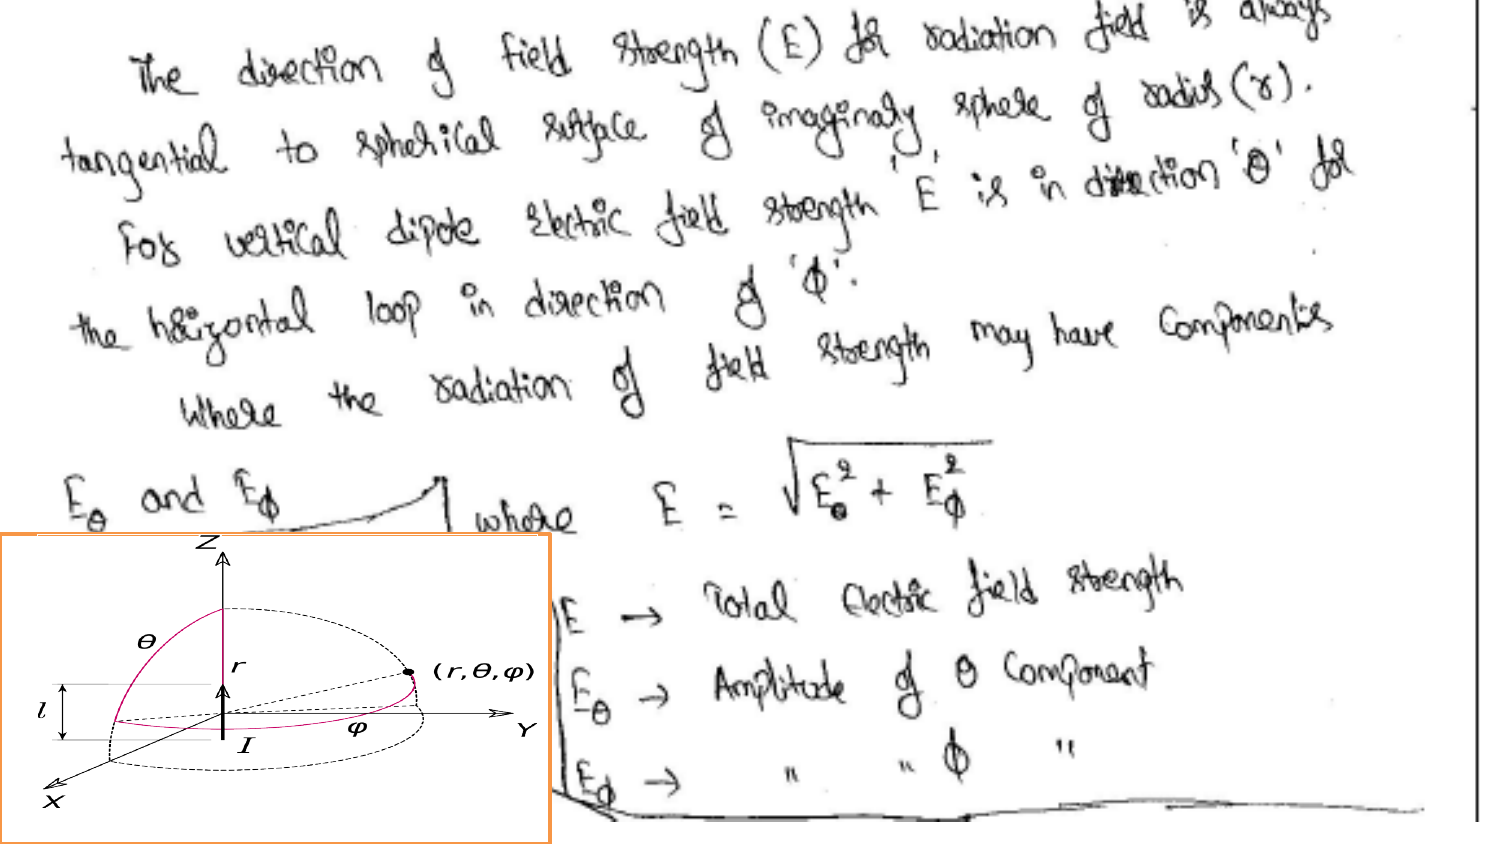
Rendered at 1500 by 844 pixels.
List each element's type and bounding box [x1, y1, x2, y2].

text_box [0, 831, 552, 844]
picture [0, 0, 1500, 823]
